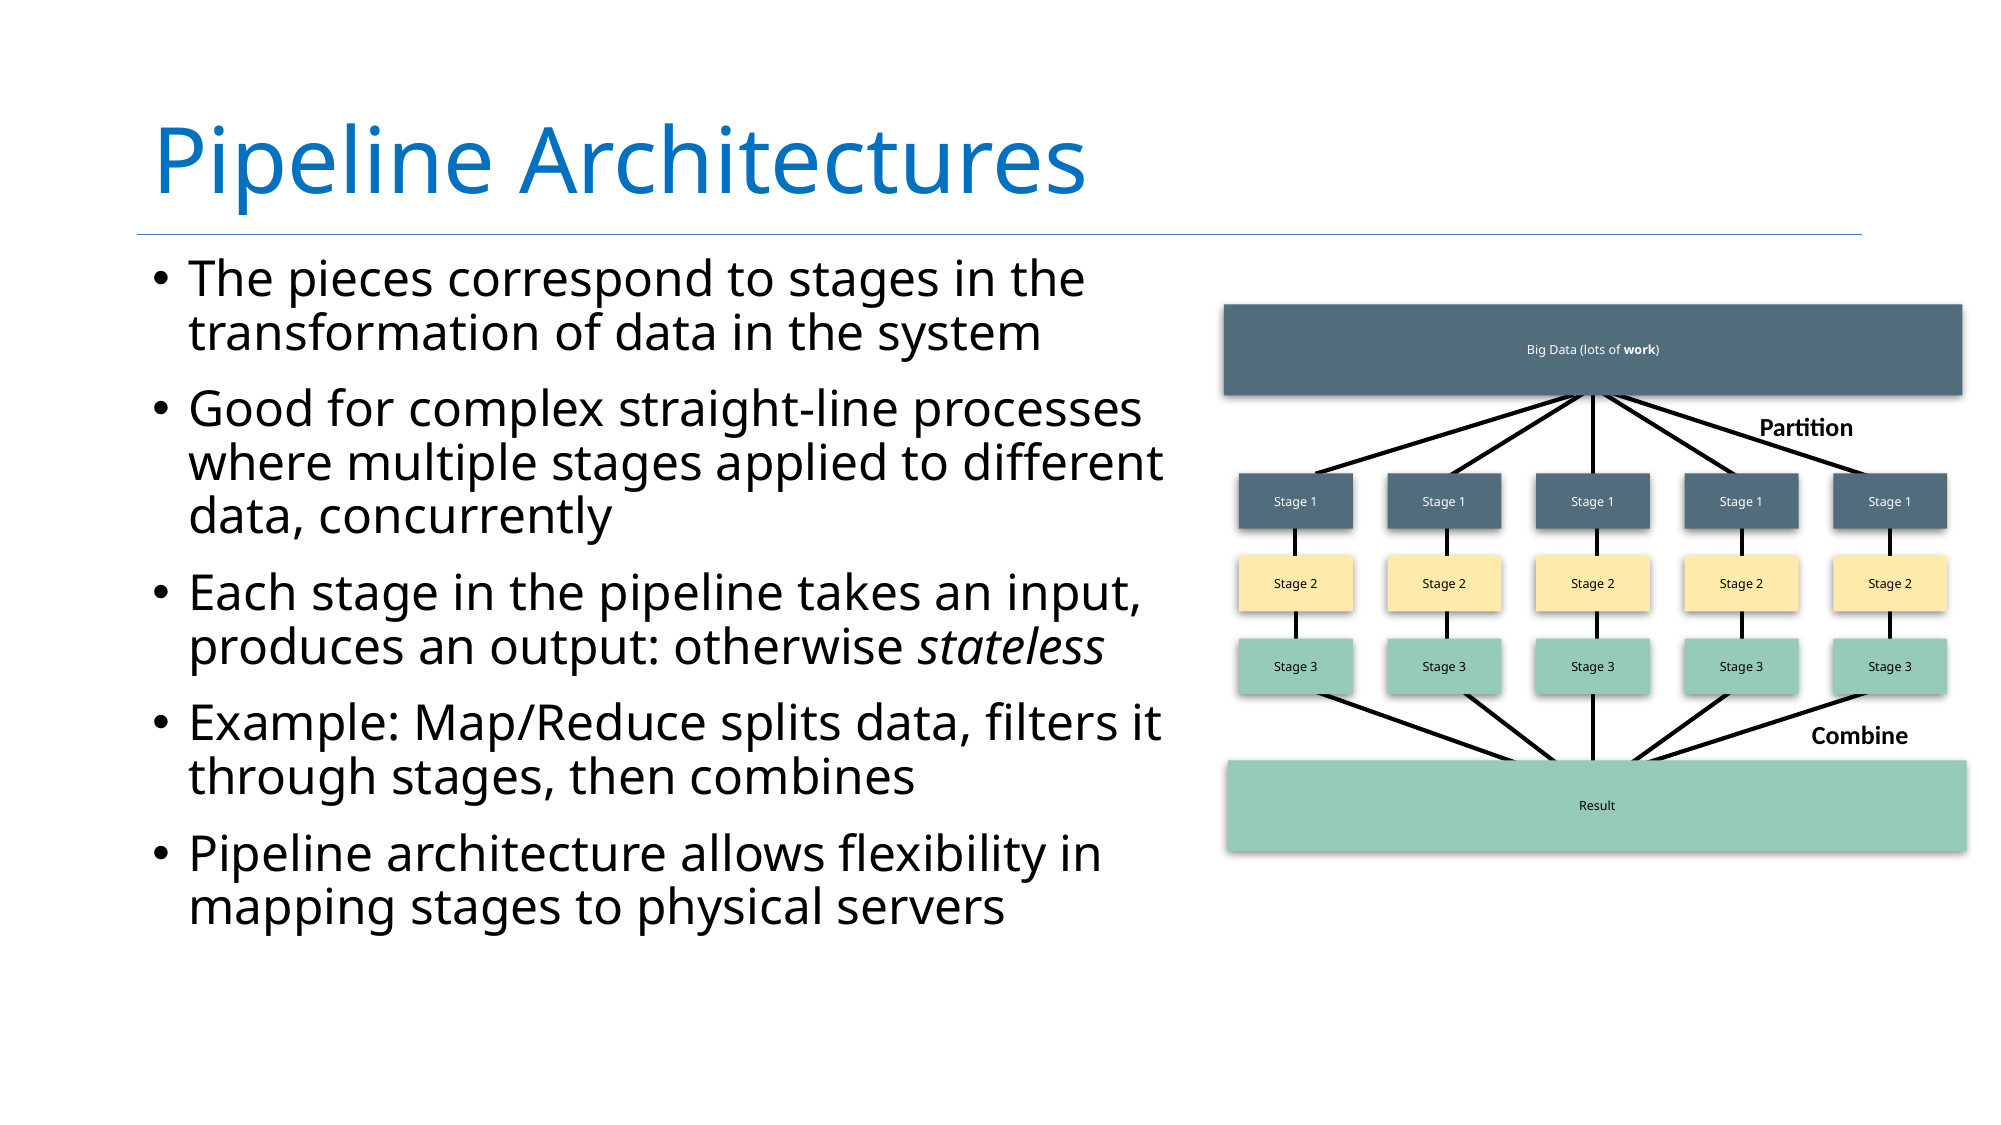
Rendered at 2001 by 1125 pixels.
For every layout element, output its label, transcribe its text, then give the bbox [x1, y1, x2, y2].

text_box Stage 2 [1833, 555, 1948, 612]
text_box Partition [1747, 406, 1866, 447]
text_box Stage 2 [1536, 555, 1650, 612]
text_box Stage 1 [1833, 473, 1948, 529]
text_box Stage 2 [1684, 555, 1799, 612]
text_box Stage 1 [1387, 473, 1502, 529]
title Pipeline Architectures [137, 3, 1863, 221]
text_box Stage 2 [1238, 555, 1353, 612]
text_box Stage 3 [1387, 638, 1502, 695]
list The pieces correspond to stages in the transformation of data in the system Good for complex straight-line processes where multiple stages applied to different data, concurrently Each stage in the pipeline takes an input, produces an output: otherwise stateless Example: Map/Reduce splits data, filters it through stages, then combines Pipeline architecture allows flexibility in mapping stages to physical servers [137, 246, 1217, 960]
text_box Stage 3 [1536, 638, 1650, 695]
text_box Result [1227, 760, 1967, 852]
text_box Stage 1 [1684, 473, 1799, 529]
text_box Stage 3 [1238, 638, 1353, 695]
text_box Stage 2 [1387, 555, 1502, 612]
text_box Stage 3 [1833, 638, 1948, 695]
text_box Big Data (lots of work) [1223, 304, 1963, 396]
text_box Stage 1 [1238, 473, 1353, 529]
text_box Combine [1779, 707, 1941, 757]
text_box Stage 3 [1684, 638, 1799, 695]
text_box Stage 1 [1536, 473, 1650, 529]
